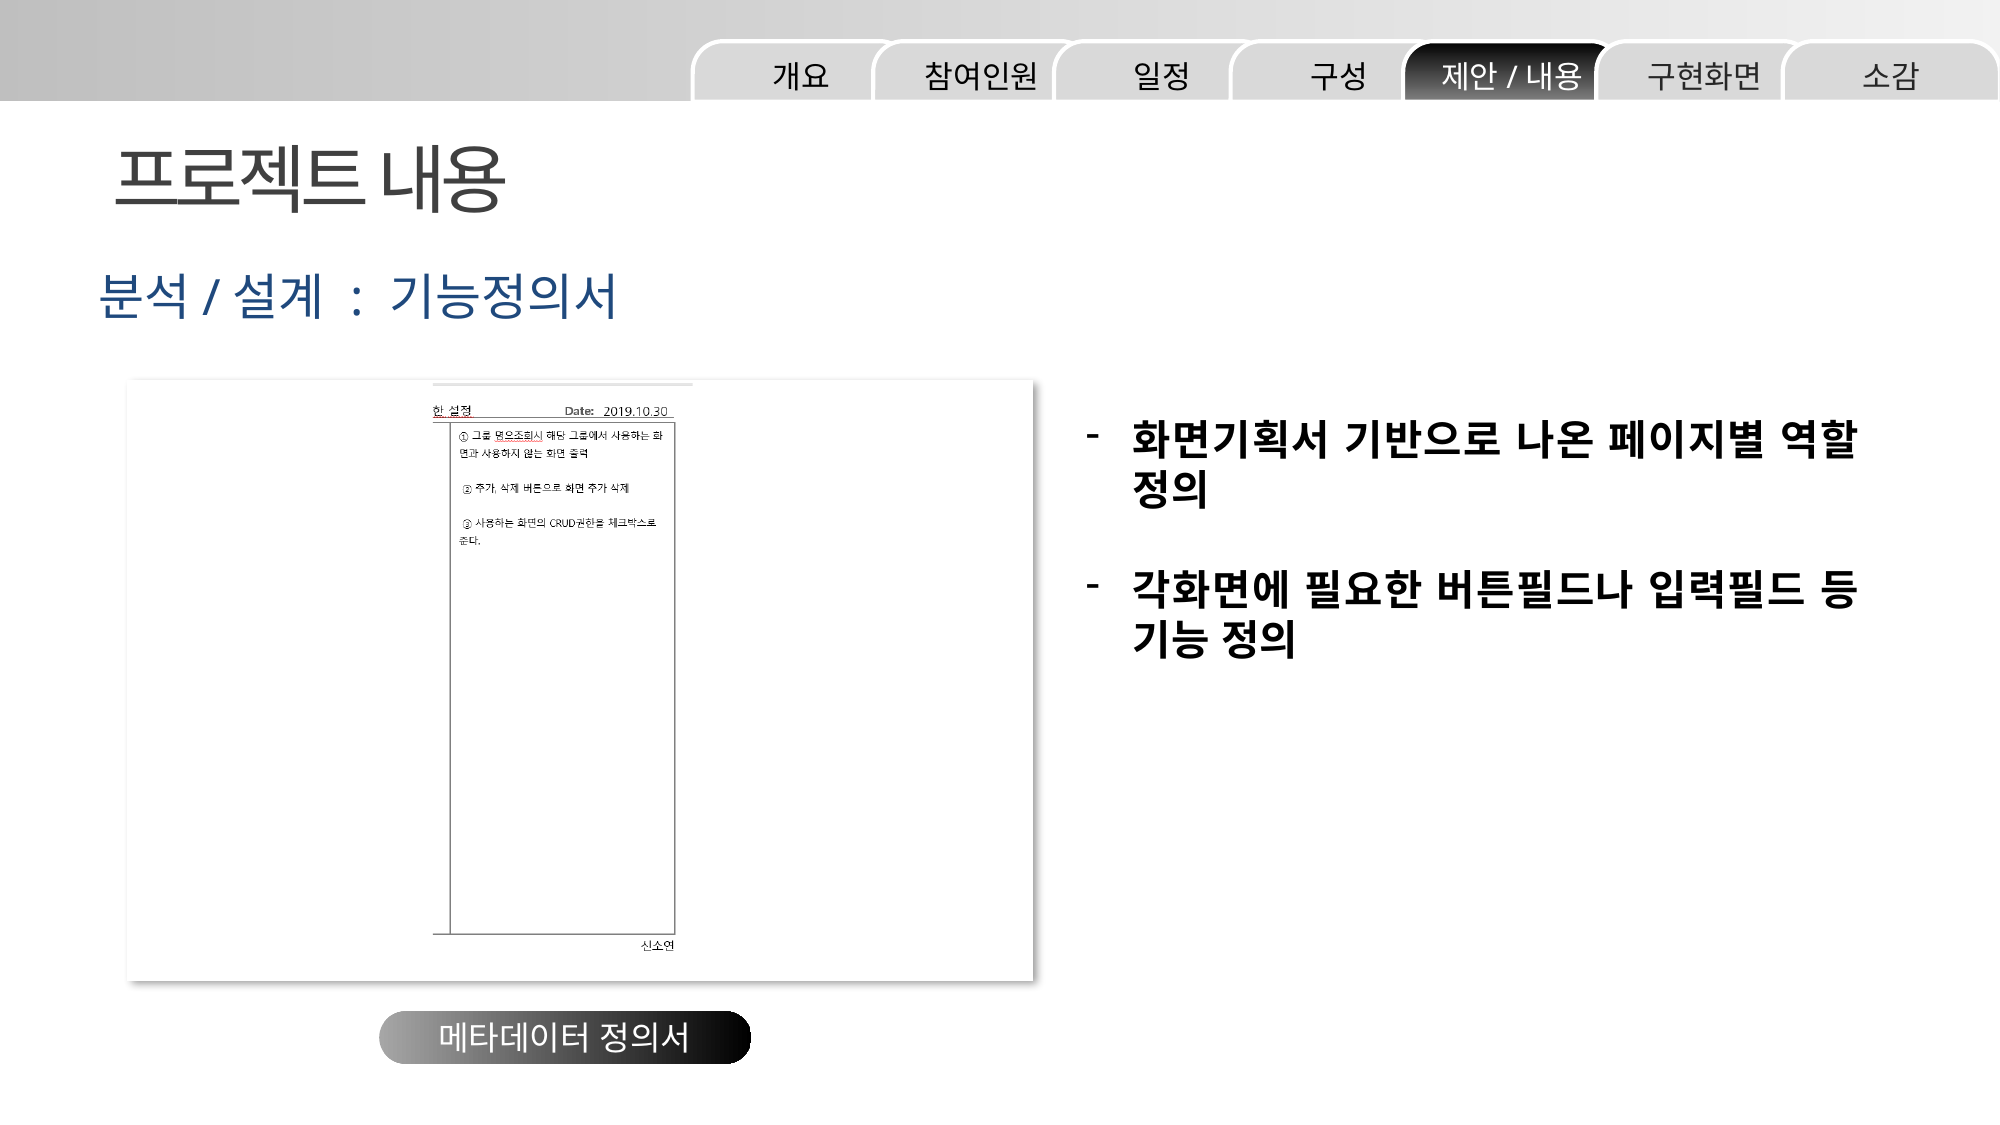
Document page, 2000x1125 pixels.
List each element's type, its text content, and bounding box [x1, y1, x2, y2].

text_box 분석/설계 : 기능정의서 [83, 270, 1310, 321]
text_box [128, 380, 1875, 1065]
text_box [0, 0, 1310, 103]
text_box 프로젝트 내용 [97, 125, 525, 231]
picture [432, 382, 693, 965]
text_box [1382, 0, 2000, 57]
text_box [1315, 0, 1377, 378]
